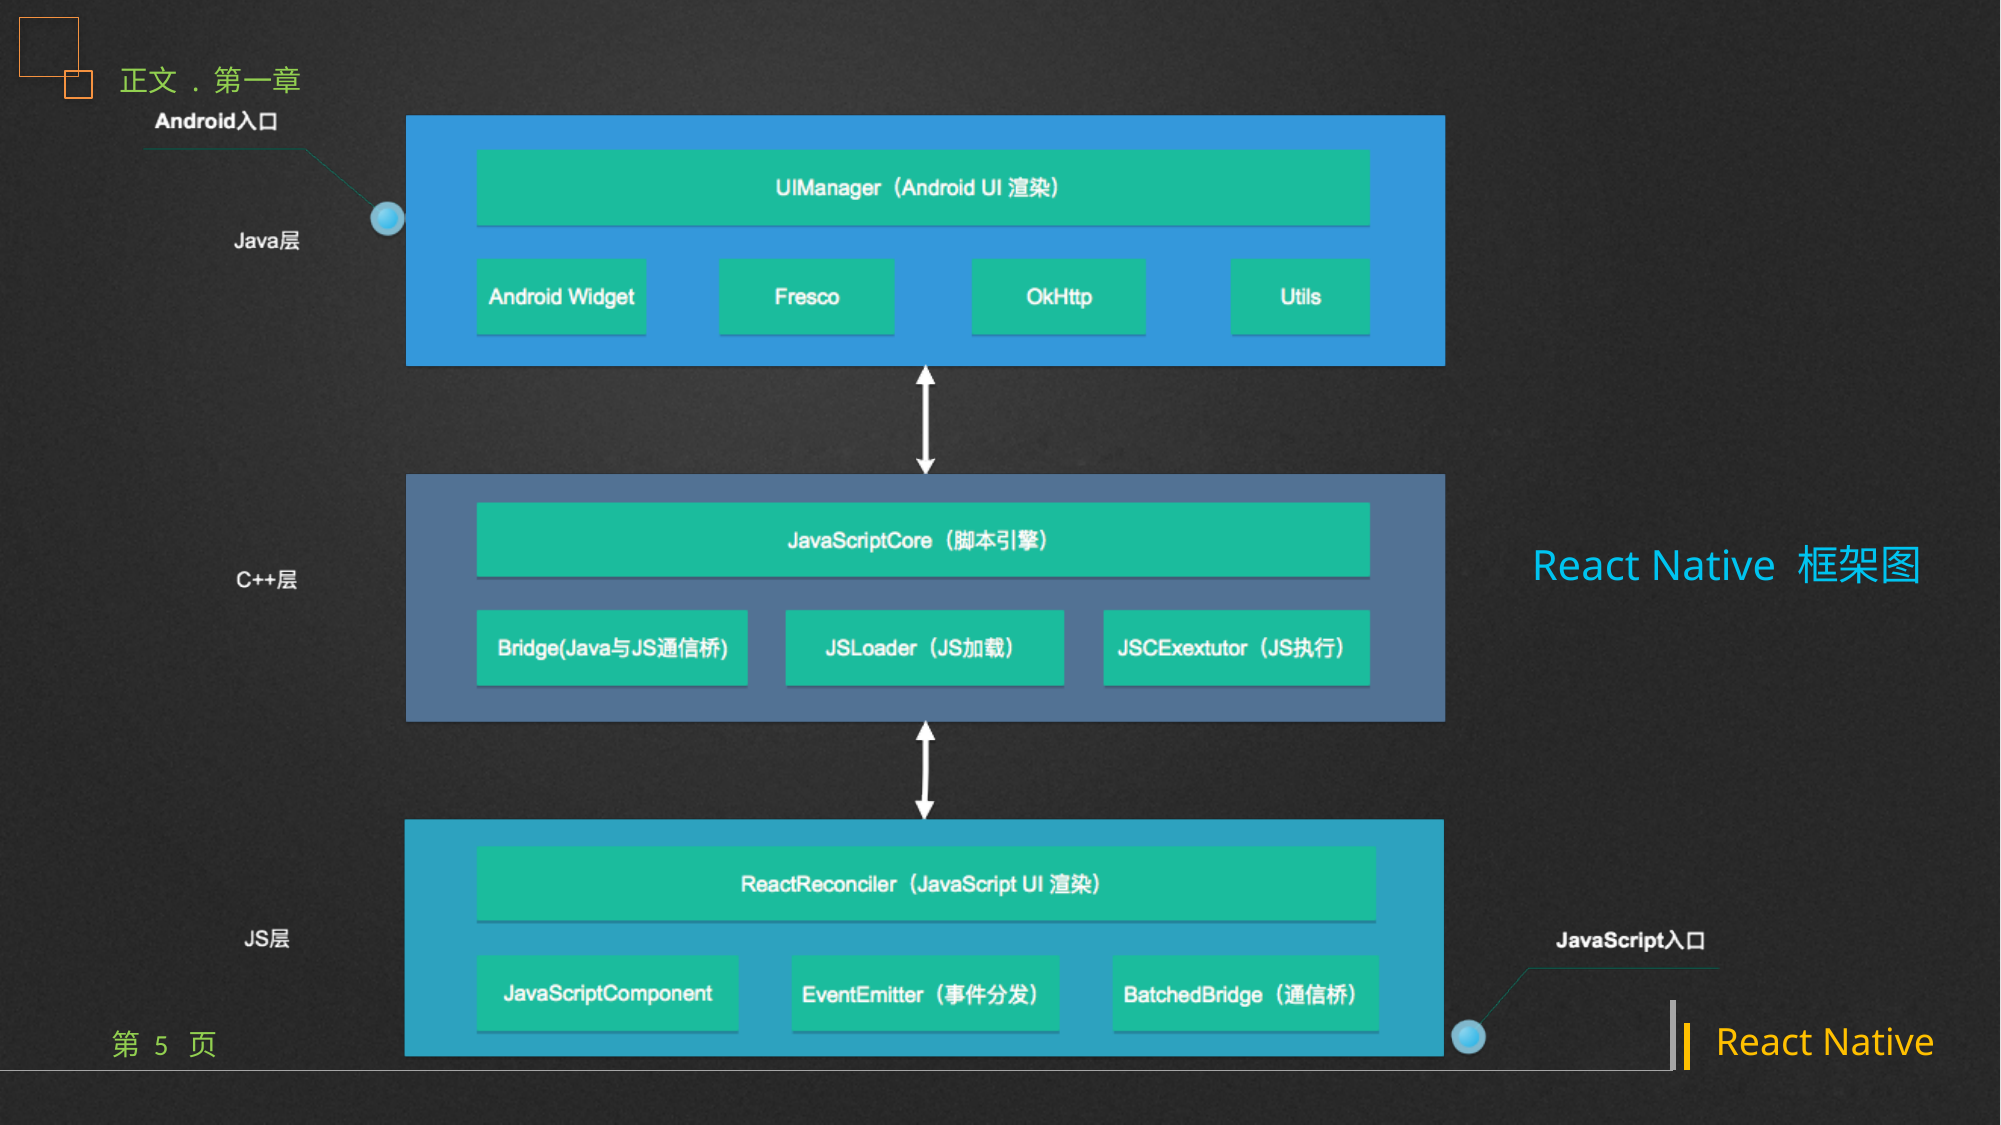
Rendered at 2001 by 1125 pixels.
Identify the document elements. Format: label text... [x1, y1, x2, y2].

picture [0, 0, 2001, 1125]
text_box React Native 框架图 [1720, 531, 1982, 596]
